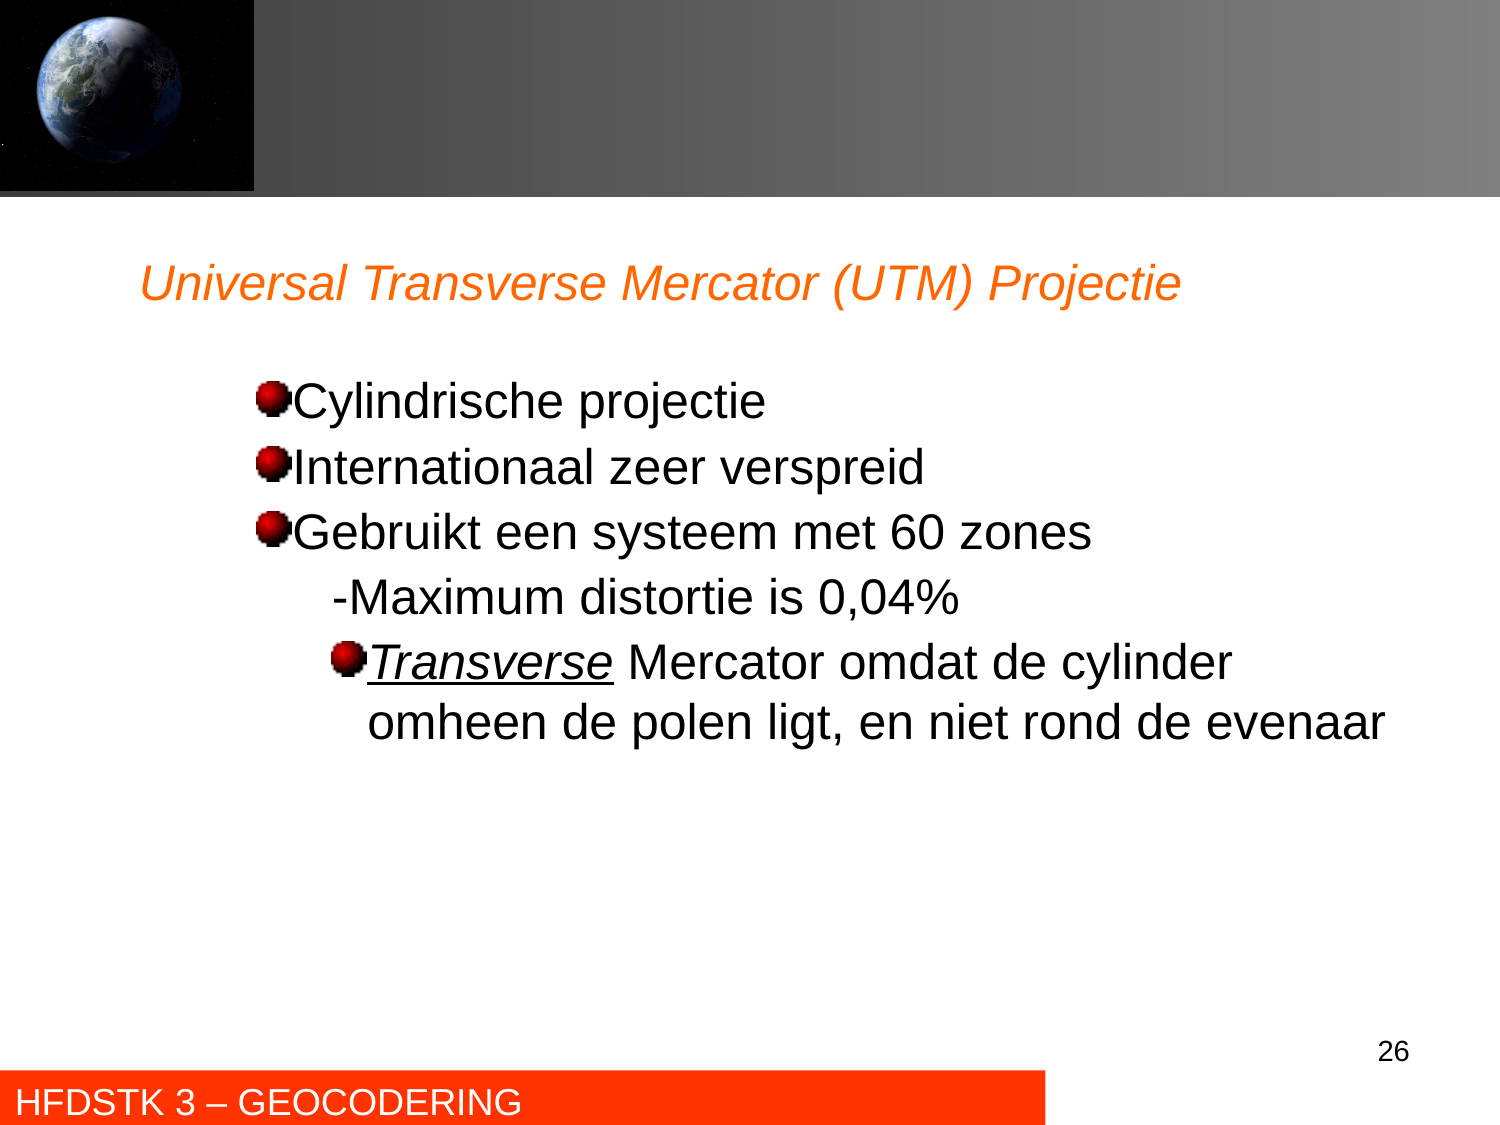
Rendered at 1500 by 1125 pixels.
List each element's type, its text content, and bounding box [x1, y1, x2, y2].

picture [256, 381, 292, 417]
slide_number 26 [1074, 1024, 1425, 1103]
text_box [1034, 1070, 1046, 1125]
text_box Cylindrische projectie Internationaal zeer verspreid Gebruikt een systeem met 60 zones -Maximum distortie is 0,04% Transverse Mercator omdat de cylinder omheen de polen ligt, en niet rond de evenaar [242, 361, 1412, 757]
picture [0, 0, 255, 191]
picture [256, 446, 292, 482]
text_box [256, 0, 1500, 197]
picture [256, 511, 292, 547]
text_box HFDSTK 3 – GEOCODERING [0, 1070, 1034, 1125]
text_box Universal Transverse Mercator (UTM) Projectie [123, 243, 1388, 319]
picture [331, 641, 367, 677]
